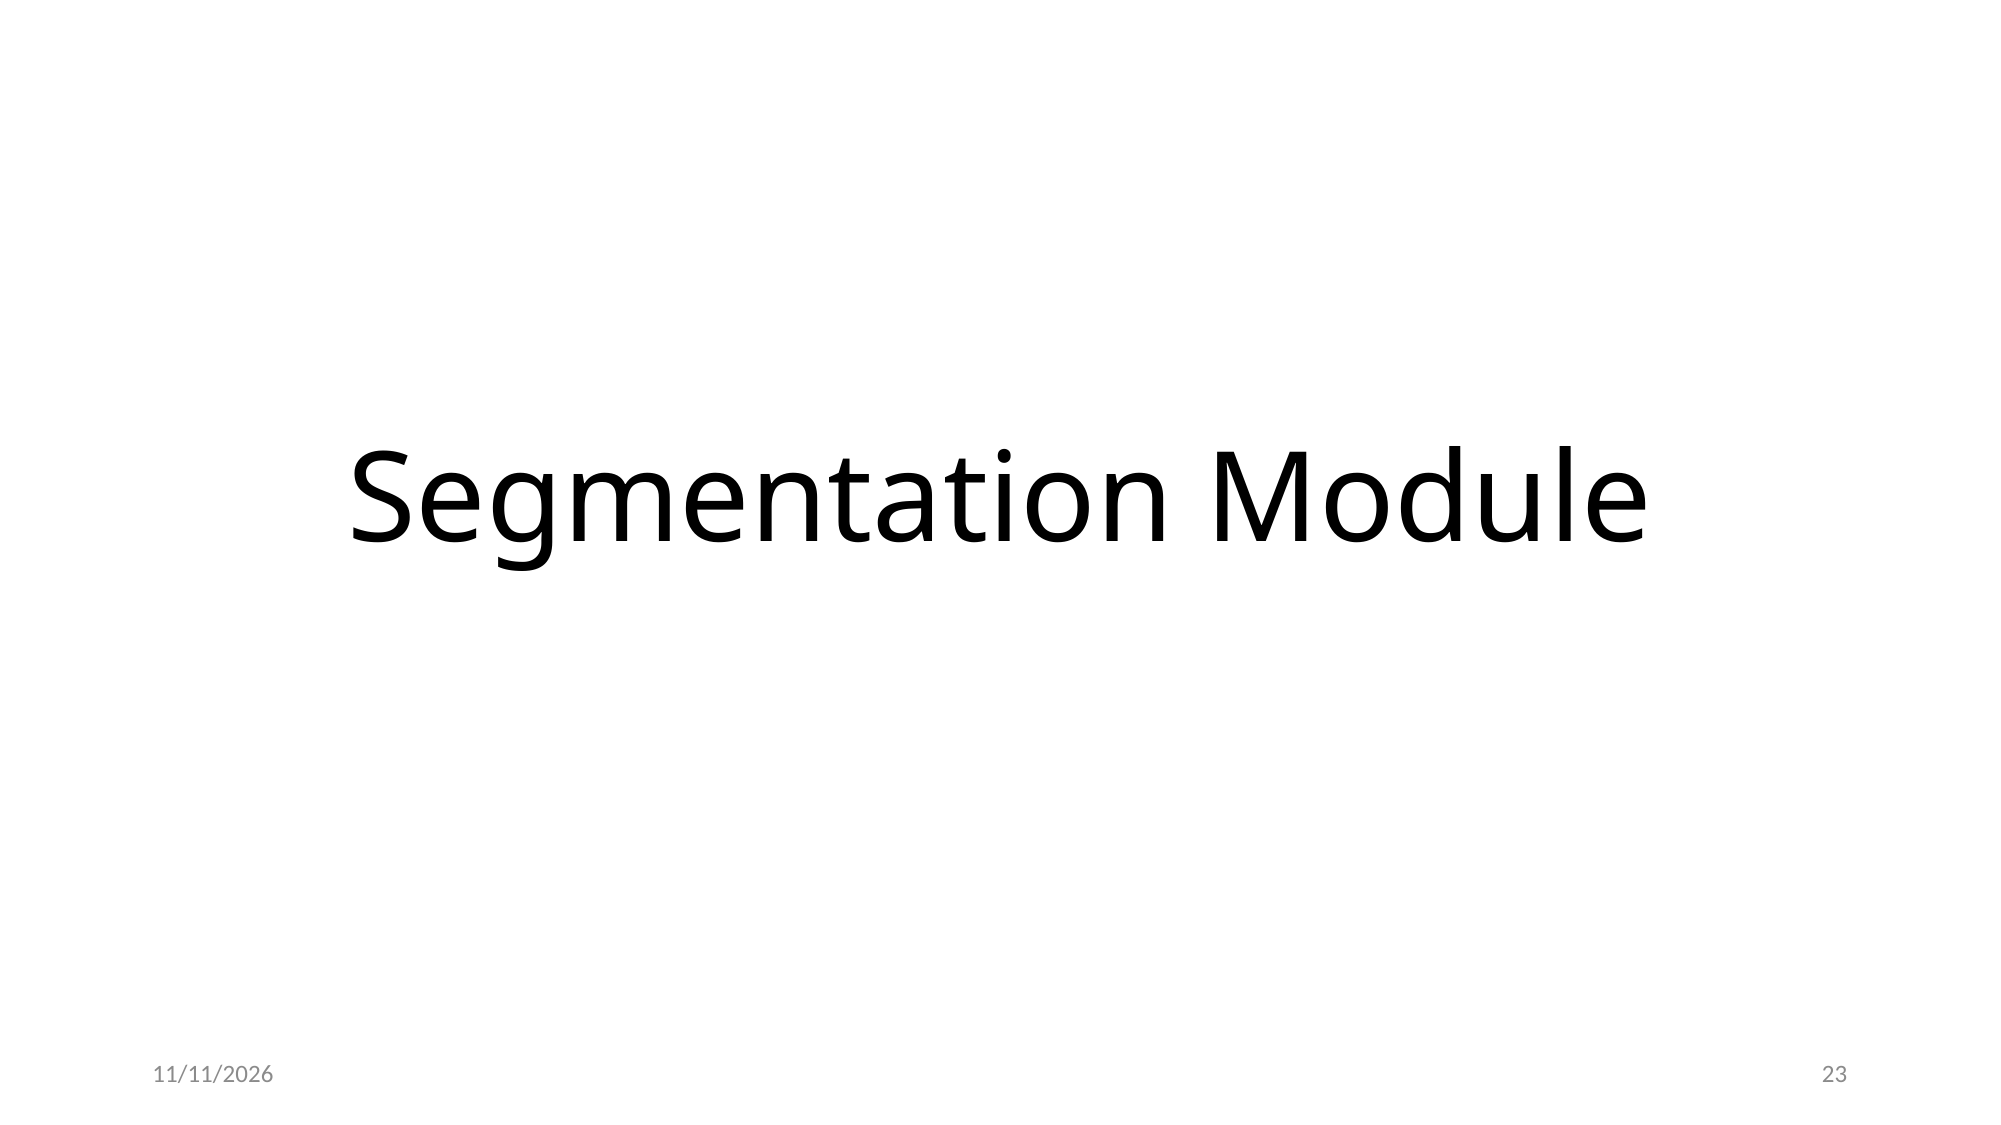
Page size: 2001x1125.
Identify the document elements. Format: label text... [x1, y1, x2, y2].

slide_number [137, 1042, 588, 1103]
slide_number 23 [1412, 1042, 1863, 1103]
title Segmentation Module [249, 184, 1750, 576]
